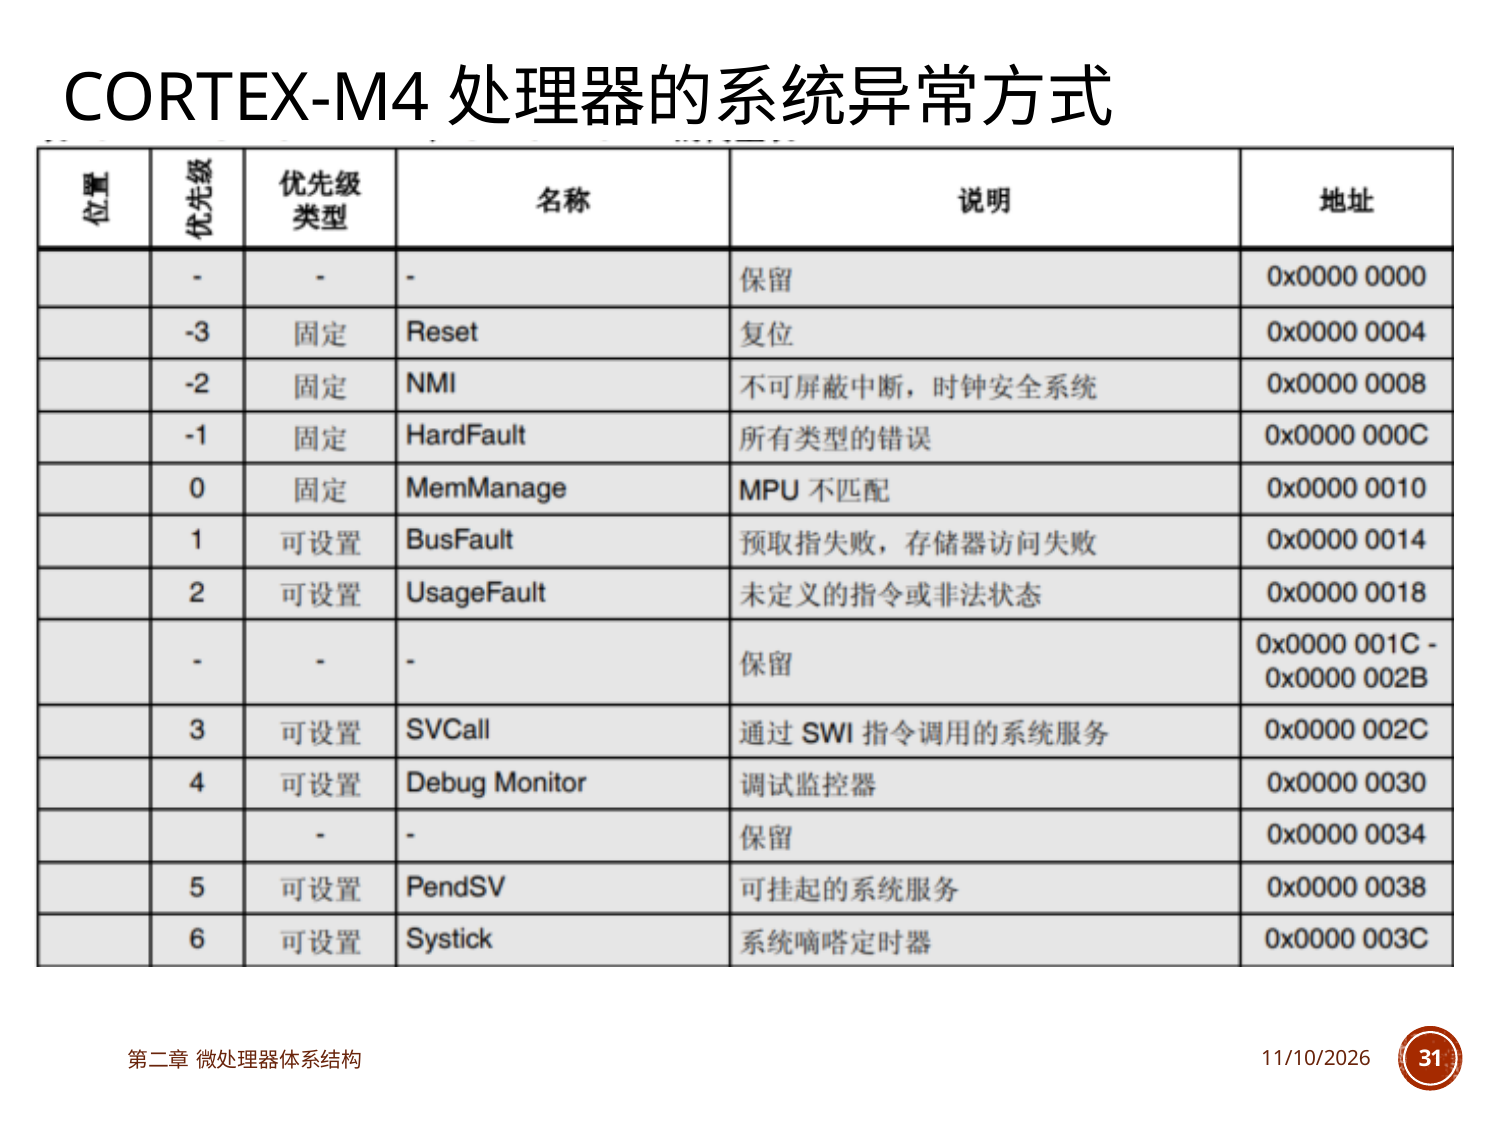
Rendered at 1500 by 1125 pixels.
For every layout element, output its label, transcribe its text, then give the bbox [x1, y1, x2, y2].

picture [29, 140, 1454, 967]
title Cortex-M4处理器的系统异常方式 [47, 15, 1471, 184]
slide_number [982, 1028, 1386, 1089]
slide_number 31 [1391, 1028, 1471, 1089]
footer 第二章 微处理器体系结构 [112, 1028, 891, 1089]
